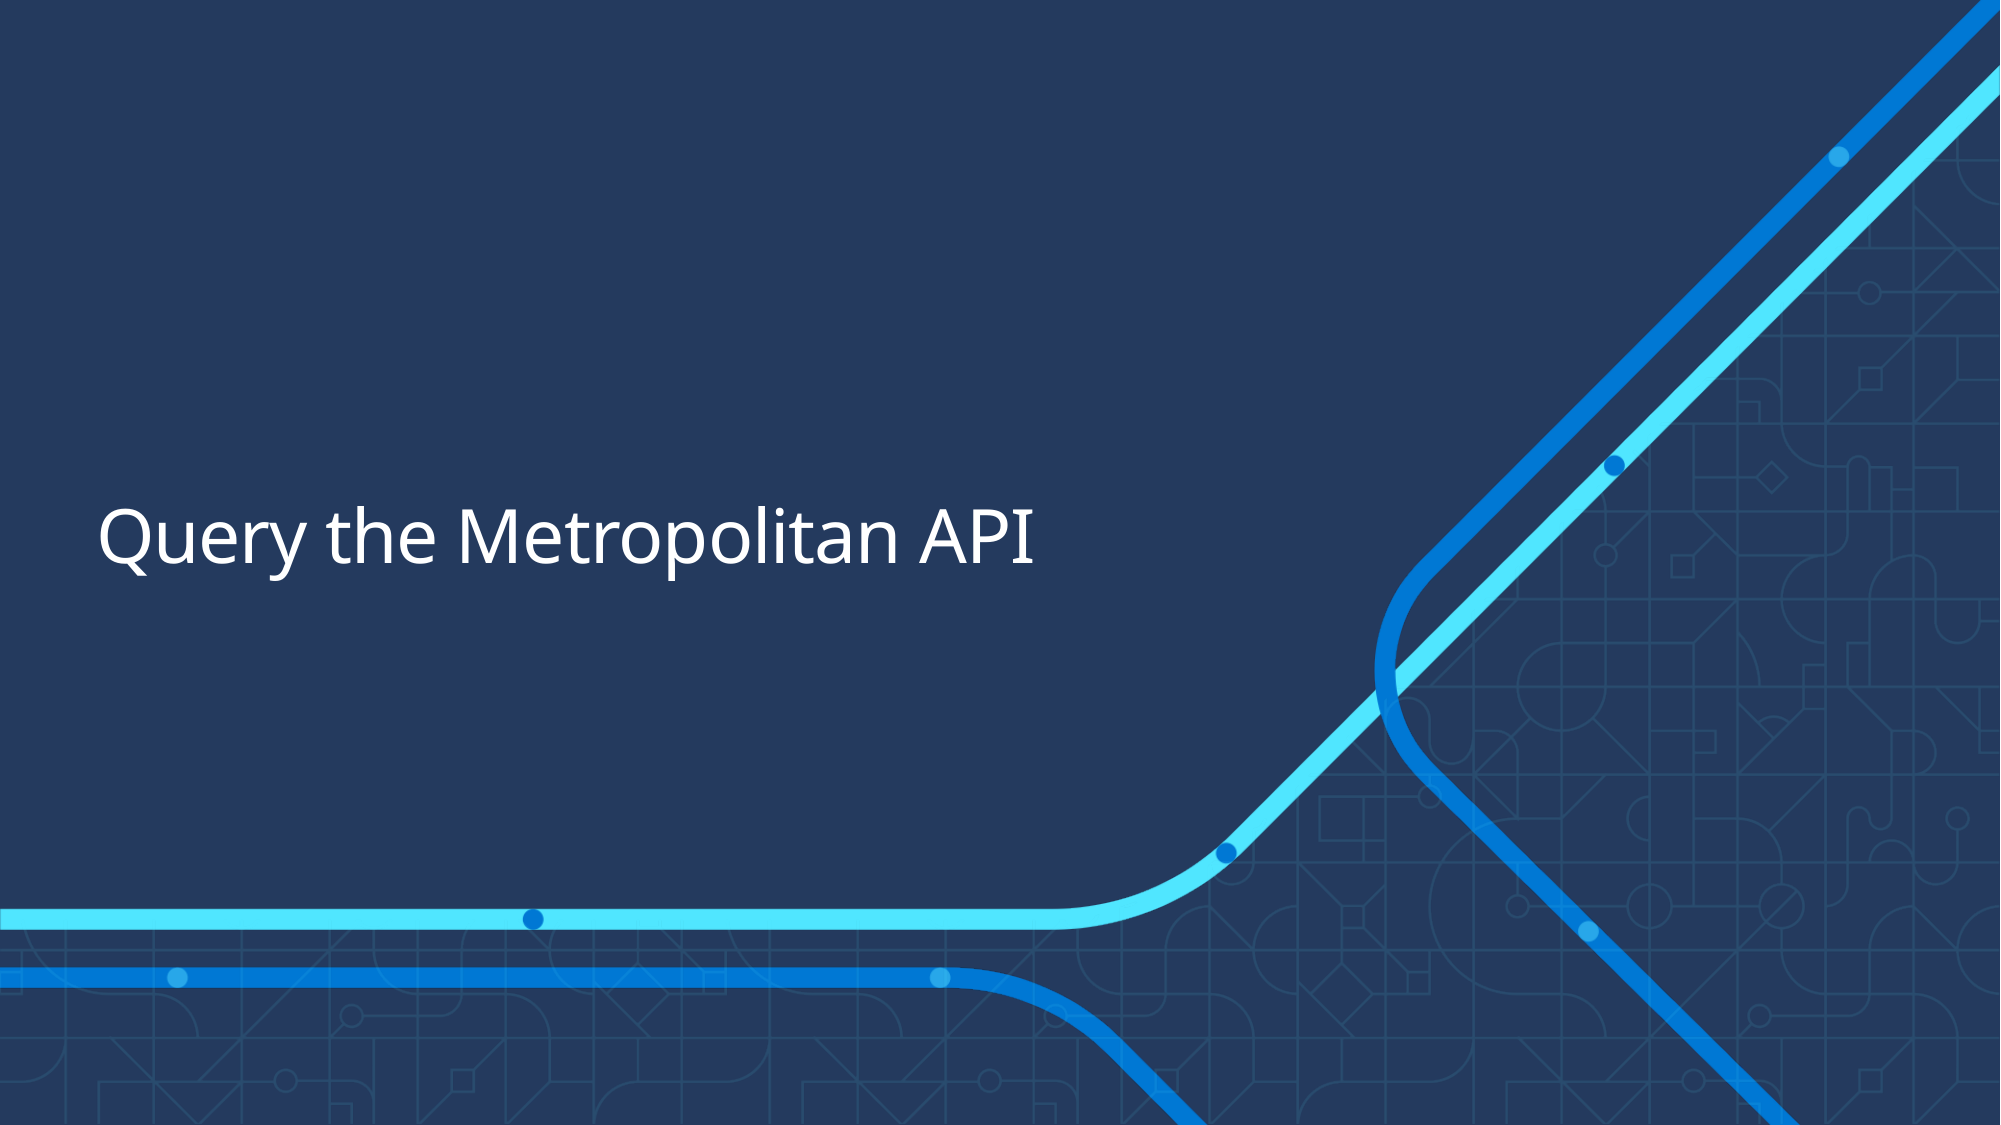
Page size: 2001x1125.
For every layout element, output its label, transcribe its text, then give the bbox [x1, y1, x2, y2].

title Query the Metropolitan API [96, 391, 1225, 580]
picture [0, 0, 2000, 1125]
